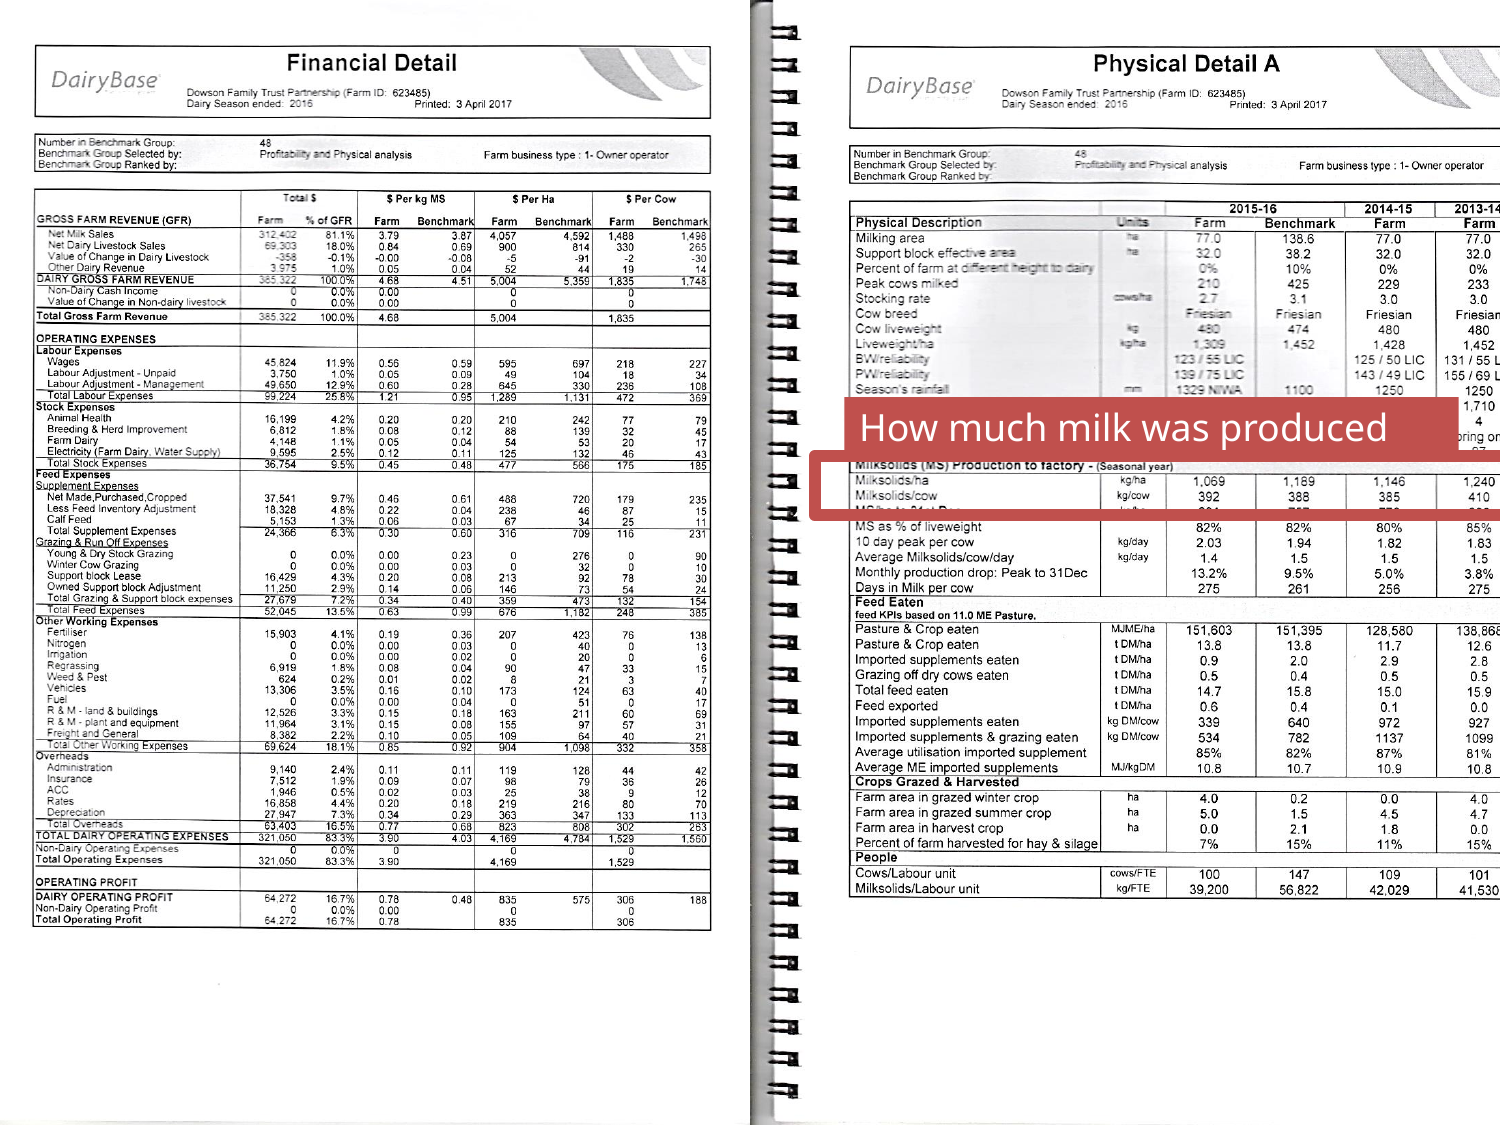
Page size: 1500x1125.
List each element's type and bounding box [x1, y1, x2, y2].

text_box [0, 0, 1500, 1125]
